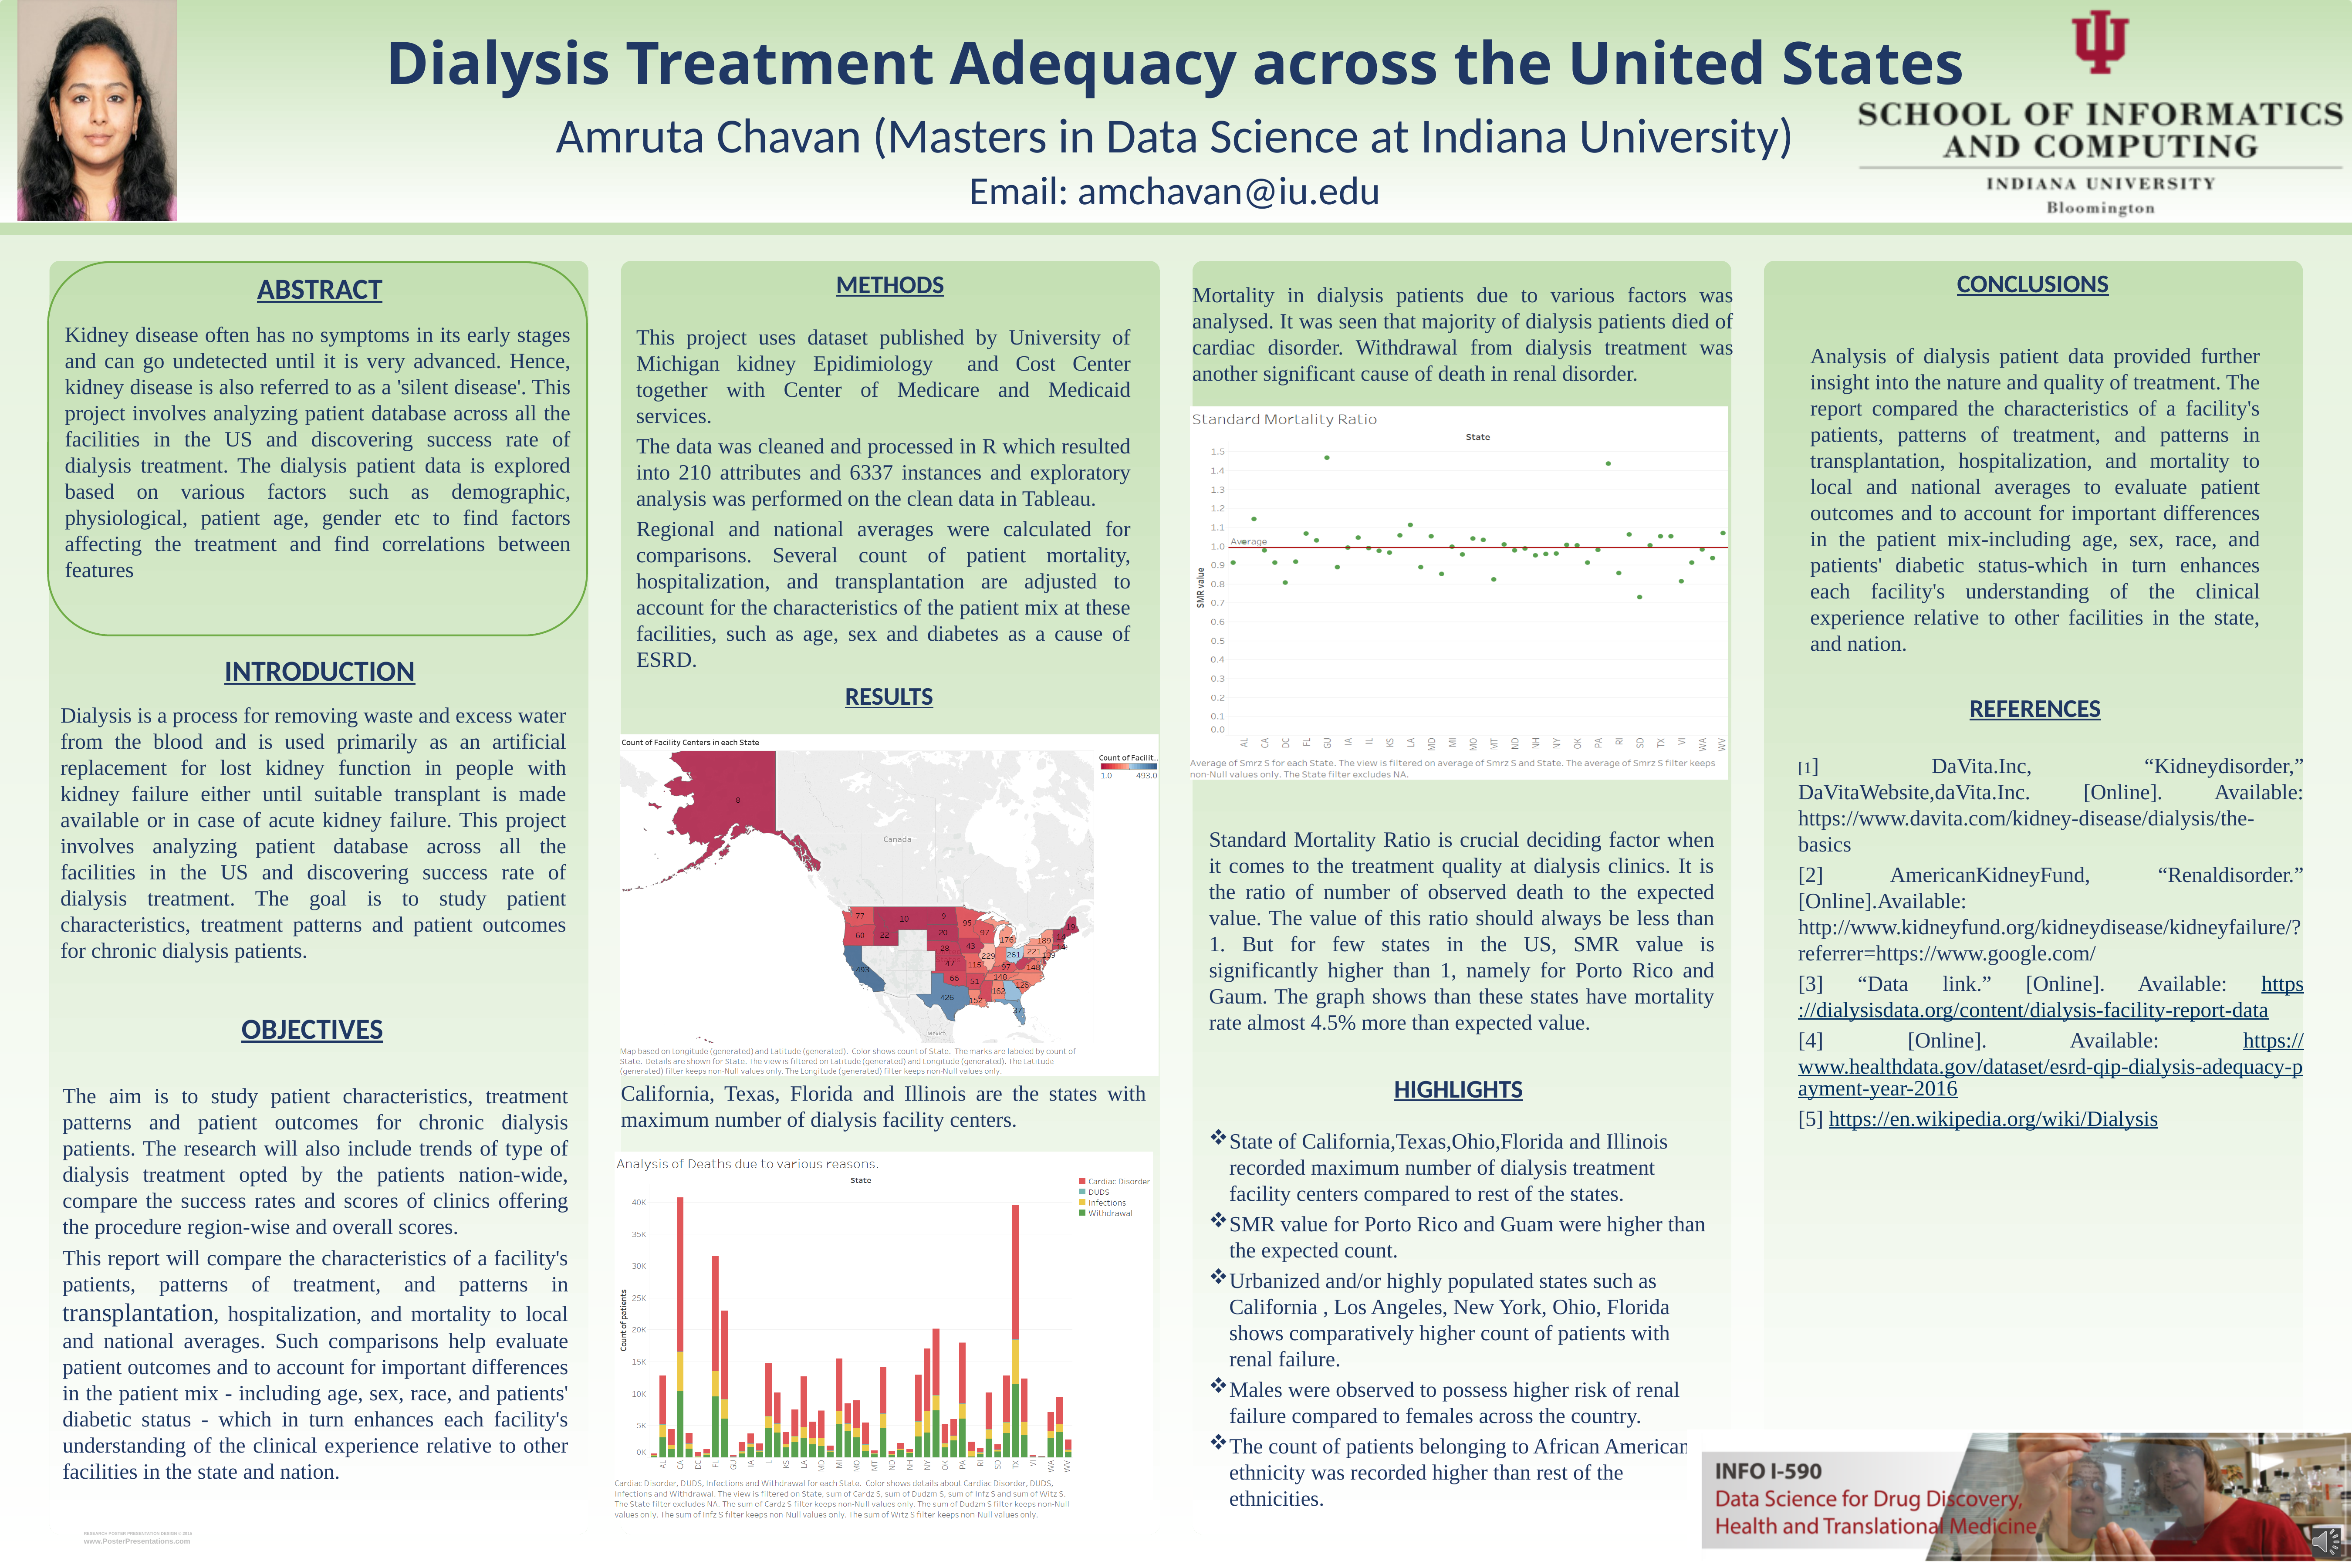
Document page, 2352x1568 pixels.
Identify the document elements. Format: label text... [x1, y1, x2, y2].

list RESULTS [619, 673, 1159, 717]
picture [620, 734, 1159, 1076]
text_box Mortality in dialysis patients due to various factors was analysed. It was seen that majority of dialysis patients died of cardiac disorder. Withdrawal from dialysis treatment was another significant cause of death in renal disorder. [1186, 277, 1740, 389]
text_box OBJECTIVES [43, 1003, 582, 1051]
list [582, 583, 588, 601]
picture [1190, 406, 1728, 780]
list Dialysis Treatment Adequacy across the United States [318, 22, 1844, 101]
text_box Dialysis is a process for removing waste and excess water from the blood and is used primarily as an artificial replacement for lost kidney function in people with kidney failure either until suitable transplant is made available or in case of acute kidney failure. This project involves analyzing patient database across all the facilities in the US and discovering success rate of dialysis treatment. The goal is to study patient characteristics, treatment patterns and patient outcomes for chronic dialysis patients. [44, 685, 583, 1004]
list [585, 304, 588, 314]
list HIGHLIGHTS [1279, 1065, 1638, 1110]
list Standard Mortality Ratio is crucial deciding factor when it comes to the treatment quality at dialysis clinics. It is the ratio of number of observed death to the expected value. The value of this ratio should always be less than 1. But for few states in the US, SMR value is significantly higher than 1, namely for Porto Rico and Gaum. The graph shows than these states have mortality rate almost 4.5% more than expected value. [1193, 809, 1731, 1080]
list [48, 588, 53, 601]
picture [1687, 1429, 2351, 1568]
list State of California,Texas,Ohio,Florida and Illinois recorded maximum number of dialysis treatment facility centers compared to rest of the states. SMR value for Porto Rico and Guam were higher than the expected count. Urbanized and/or highly populated states such as California , Los Angeles, New York, Ohio, Florida shows comparatively higher count of patients with renal failure. Males were observed to possess higher risk of renal failure compared to females across the country. The count of patients belonging to African American ethnicity was recorded higher than rest of the ethnicities. [1192, 1110, 1731, 1534]
list Analysis of dialysis patient data provided further insight into the nature and quality of treatment. The report compared the characteristics of a facility's patients, patterns of treatment, and patterns in transplantation, hospitalization, and mortality to local and national averages to evaluate patient outcomes and to account for important differences in the patient mix-including age, sex, race, and patients' diabetic status-which in turn enhances each facility's understanding of the clinical experience relative to other facilities in the state, and nation. [1794, 325, 2277, 675]
picture [1846, 2, 2352, 225]
text_box California, Texas, Florida and Illinois are the states with maximum number of dialysis facility centers. [614, 1076, 1153, 1135]
list CONCLUSIONS [1764, 260, 2302, 304]
list Amruta Chavan (Masters in Data Science at Indiana University) [318, 101, 1844, 162]
text_box [47, 261, 588, 636]
picture [614, 1152, 1153, 1520]
list Email: amchavan@iu.edu [318, 162, 1844, 223]
list REFERENCES [1766, 685, 2305, 729]
list This project uses dataset published by University of Michigan kidney Epidimiology and Cost Center together with Center of Medicare and Medicaid services. The data was cleaned and processed in R which resulted into 210 attributes and 6337 instances and exploratory analysis was performed on the clean data in Tableau. Regional and national averages were calculated for comparisons. Several count of patient mortality, hospitalization, and transplantation are adjusted to account for the characteristics of the patient mix at these facilities, such as age, sex and diabetes as a cause of ESRD. [620, 307, 1148, 673]
picture [17, 0, 177, 222]
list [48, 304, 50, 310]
list The aim is to study patient characteristics, treatment patterns and patient outcomes for chronic dialysis patients. The research will also include trends of type of dialysis treatment opted by the patients nation-wide, compare the success rates and scores of clinics offering the procedure region-wise and overall scores. This report will compare the characteristics of a facility's patients, patterns of treatment, and patterns in transplantation, hospitalization, and mortality to local and national averages. Such comparisons help evaluate patient outcomes and to account for important differences in the patient mix - including age, sex, race, and patients' diabetic status - which in turn enhances each facility's understanding of the clinical experience relative to other facilities in the state and nation. [46, 1065, 585, 1504]
list METHODS [710, 261, 1070, 305]
list [1] DaVita.Inc, “Kidneydisorder,” DaVitaWebsite,daVita.Inc. [Online]. Available: https://www.davita.com/kidney-disease/dialysis/the-basics [2] AmericanKidneyFund, “Renaldisorder.” [Online].Available: http://www.kidneyfund.org/kidneydisease/kidneyfailure/?referrer=https://www.google.com/ [3] “Data link.” [Online]. Available: https://dialysisdata.org/content/dialysis-facility-report-data [4] [Online]. Available: https://www.healthdata.gov/dataset/esrd-qip-dialysis-adequacy-payment-year-2016 [5] https://en.wikipedia.org/wiki/Dialysis [1781, 735, 2321, 1209]
list INTRODUCTION [51, 645, 589, 694]
